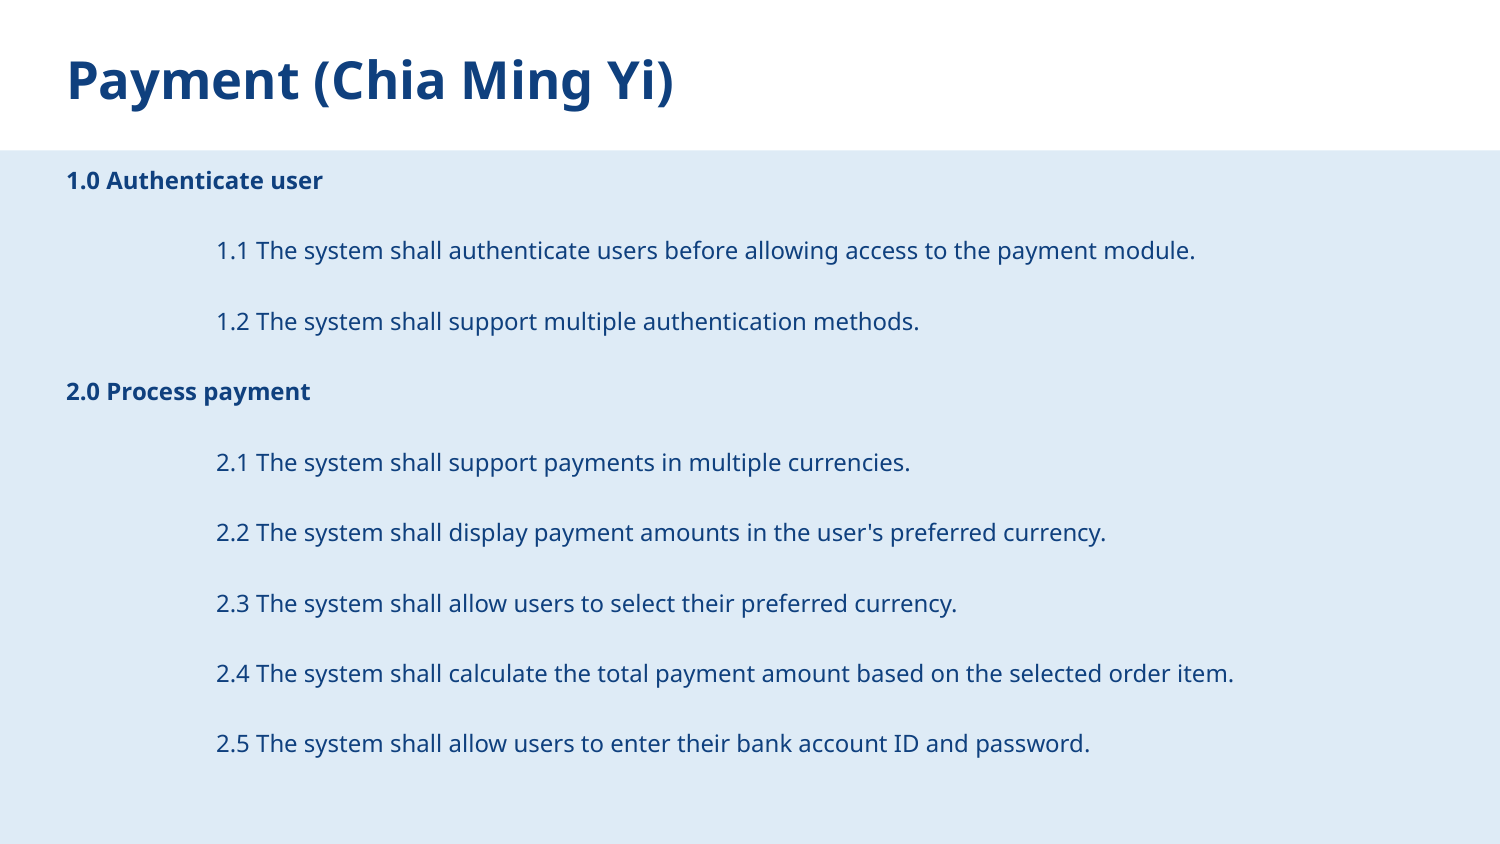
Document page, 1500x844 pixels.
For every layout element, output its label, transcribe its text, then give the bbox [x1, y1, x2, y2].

title Payment (Chia Ming Yi) [51, 31, 1449, 126]
list 1.0 Authenticate user 1.1 The system shall authenticate users before allowing access to the payment module. 1.2 The system shall support multiple authentication methods. 2.0 Process payment 2.1 The system shall support payments in multiple currencies. 2.2 The system shall display payment amounts in the user's preferred currency. 2.3 The system shall allow users to select their preferred currency. 2.4 The system shall calculate the total payment amount based on the selected order item. 2.5 The system shall allow users to enter their bank account ID and password. [51, 150, 1449, 787]
text_box [0, 150, 1500, 844]
